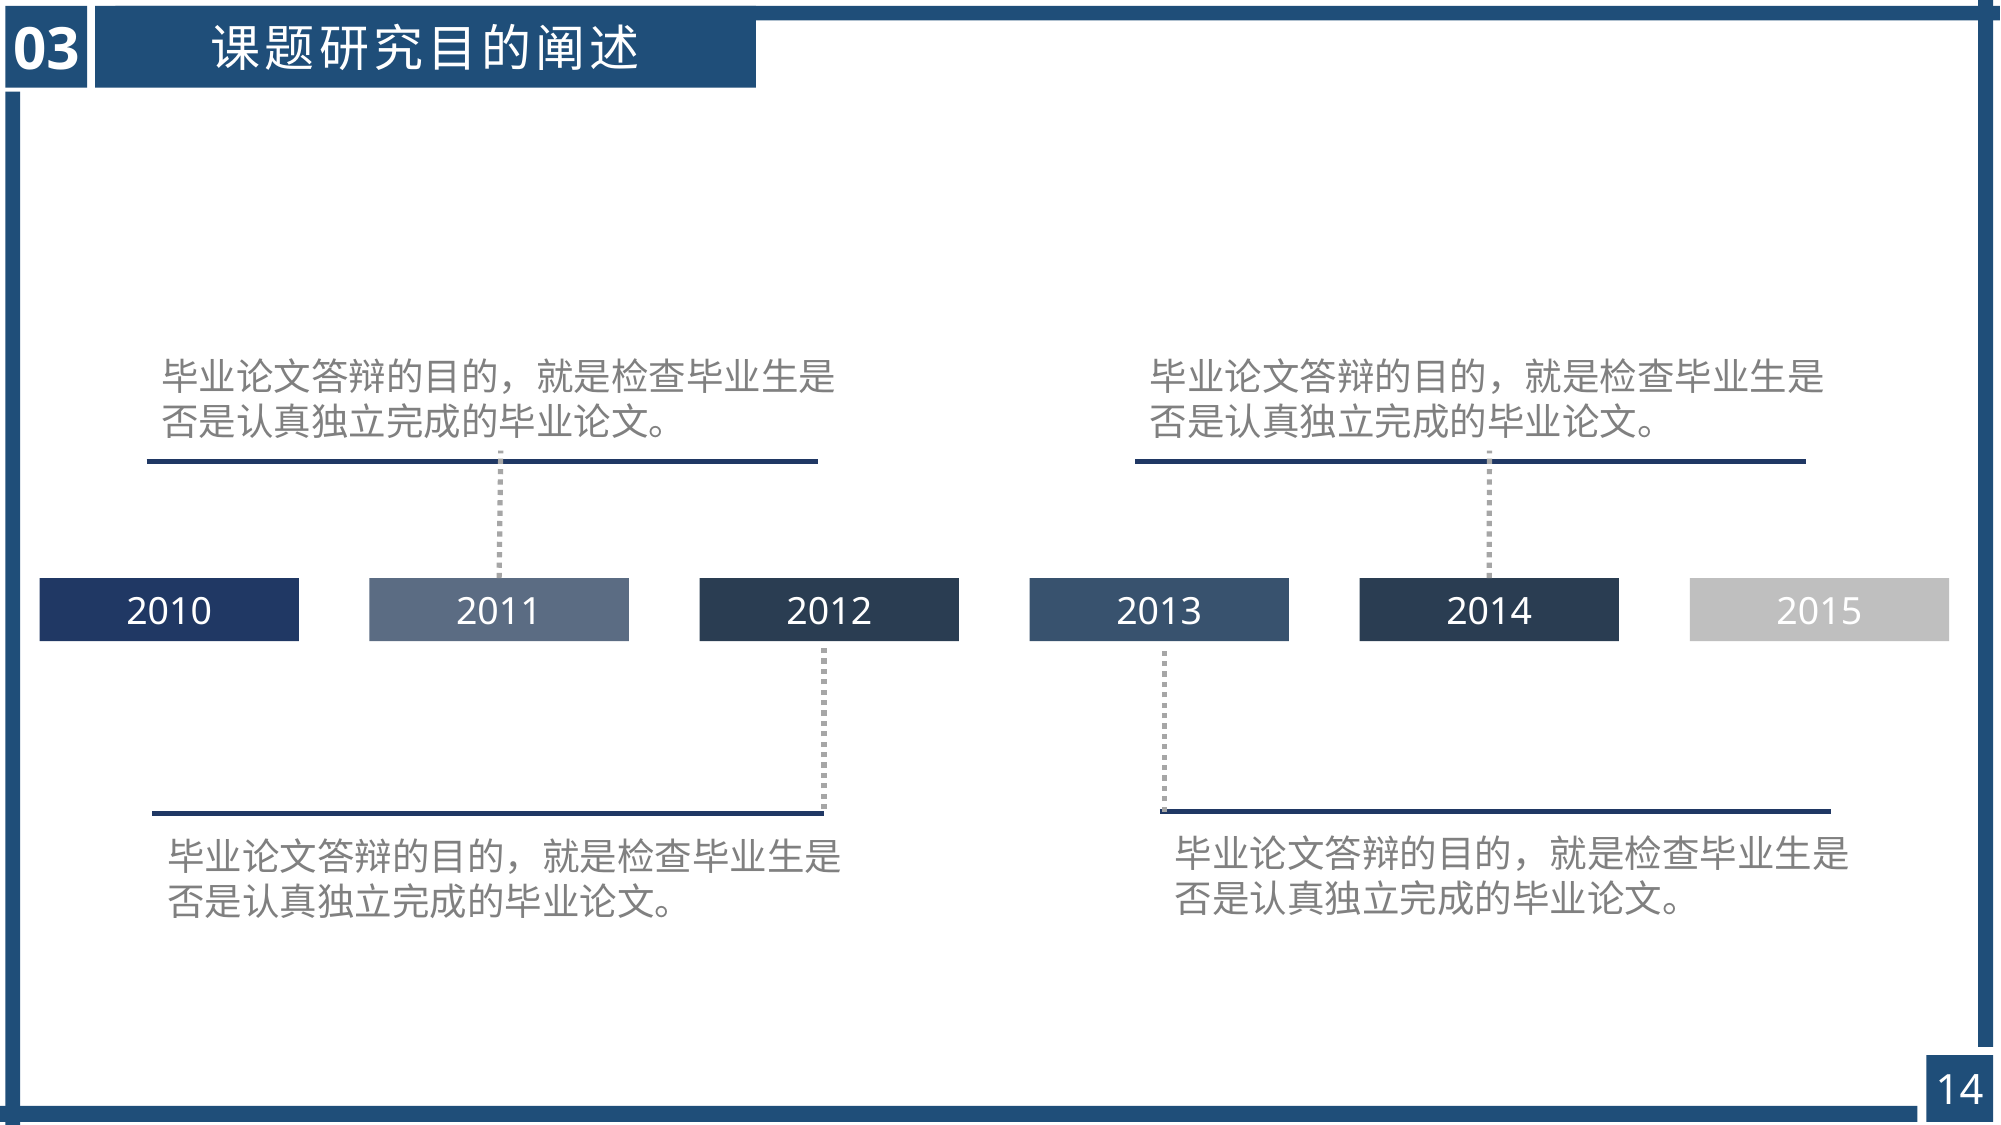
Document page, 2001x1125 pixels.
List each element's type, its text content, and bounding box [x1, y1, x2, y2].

text_box [757, 5, 1978, 21]
text_box 03 [4, 5, 88, 89]
text_box 2010 [38, 577, 300, 642]
text_box 毕业论文答辩的目的，就是检查毕业生是否是认真独立完成的毕业论文。 [152, 825, 861, 931]
text_box [21, 1105, 1918, 1122]
text_box [1978, 0, 1994, 1047]
text_box 毕业论文答辩的目的，就是检查毕业生是否是认真独立完成的毕业论文。 [1135, 345, 1844, 451]
text_box [0, 1105, 5, 1122]
text_box [5, 91, 21, 1125]
text_box 2015 [1689, 577, 1950, 642]
text_box 毕业论文答辩的目的，就是检查毕业生是否是认真独立完成的毕业论文。 [146, 345, 855, 451]
text_box 2011 [368, 577, 630, 642]
text_box 2012 [699, 577, 960, 642]
text_box 2013 [1029, 577, 1290, 642]
text_box 14 [1842, 1055, 2000, 1125]
text_box 课题研究目的阐述 [94, 5, 757, 89]
text_box 毕业论文答辩的目的，就是检查毕业生是否是认真独立完成的毕业论文。 [1159, 823, 1869, 928]
text_box [1994, 5, 2000, 21]
text_box 2014 [1359, 577, 1620, 642]
